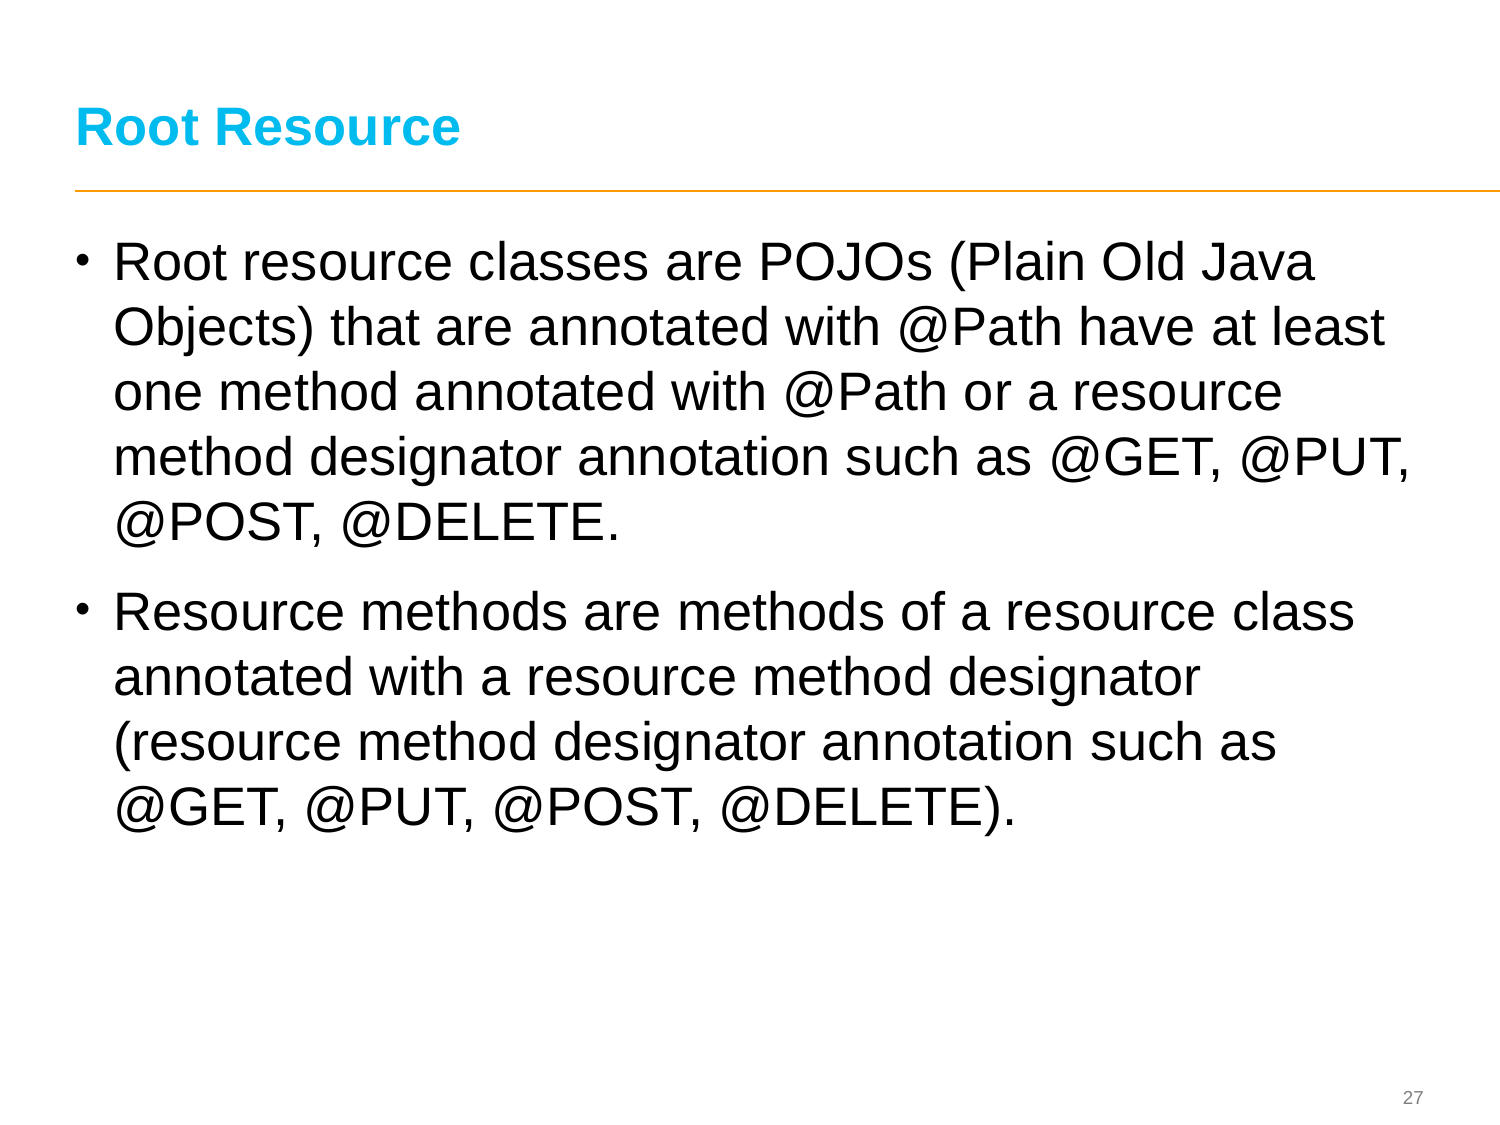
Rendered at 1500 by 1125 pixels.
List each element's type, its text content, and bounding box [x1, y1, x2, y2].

list Root resource classes are POJOs (Plain Old Java Objects) that are annotated with @Path have at least one method annotated with @Path or a resource method designator annotation such as @GET, @PUT, @POST, @DELETE. Resource methods are methods of a resource class annotated with a resource method designator (resource method designator annotation such as @GET, @PUT, @POST, @DELETE). [75, 226, 1425, 1018]
title Root Resource [75, 27, 1422, 157]
